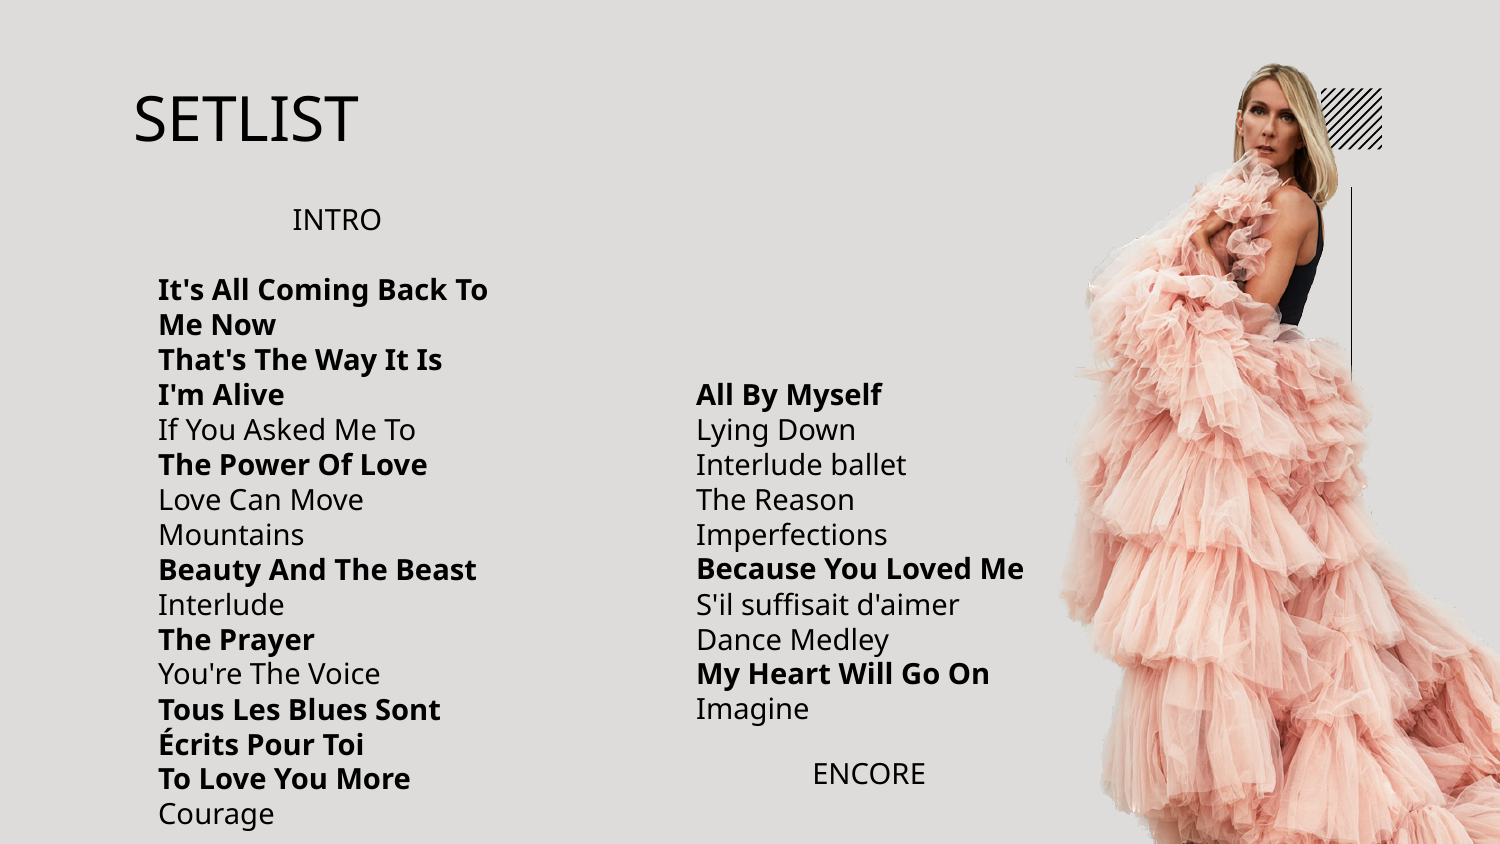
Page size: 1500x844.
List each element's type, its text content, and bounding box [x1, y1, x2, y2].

list INTRO It's All Coming Back To Me Now That's The Way It Is I'm Alive If You Asked Me To The Power Of Love Love Can Move Mountains Beauty And The Beast Interlude The Prayer You're The Voice Tous Les Blues Sont Écrits Pour Toi To Love You More Courage [118, 186, 532, 640]
picture [1056, 63, 1500, 844]
title SETLIST [118, 63, 1055, 165]
text_box All By Myself Lying Down Interlude ballet The Reason Imperfections Because You Loved Me S'il suffisait d'aimer Dance Medley My Heart Will Go On Imagine ENCORE [656, 361, 1051, 755]
